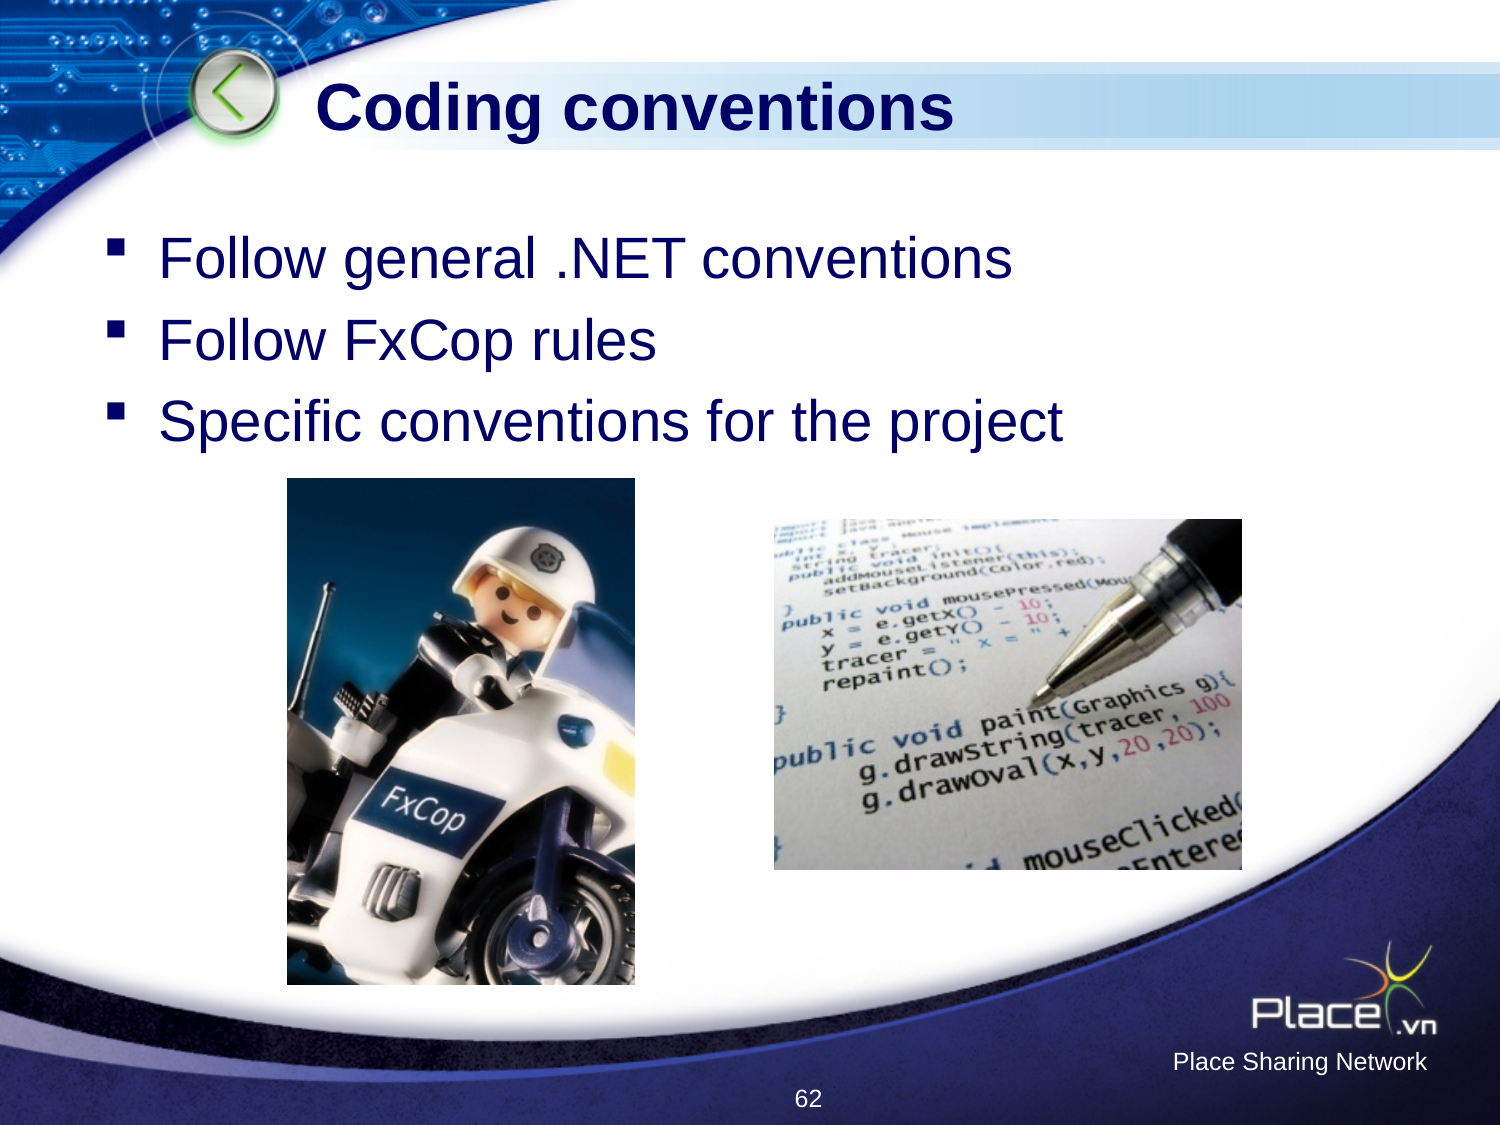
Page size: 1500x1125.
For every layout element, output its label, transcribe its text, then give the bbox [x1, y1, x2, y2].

picture [0, 0, 1500, 1125]
title Coding conventions [300, 57, 1438, 150]
footer Place Sharing Network [975, 1037, 1450, 1075]
slide_number 62 [487, 1074, 838, 1113]
list Follow general .NET conventions Follow FxCop rules Specific conventions for the project [87, 212, 1450, 563]
